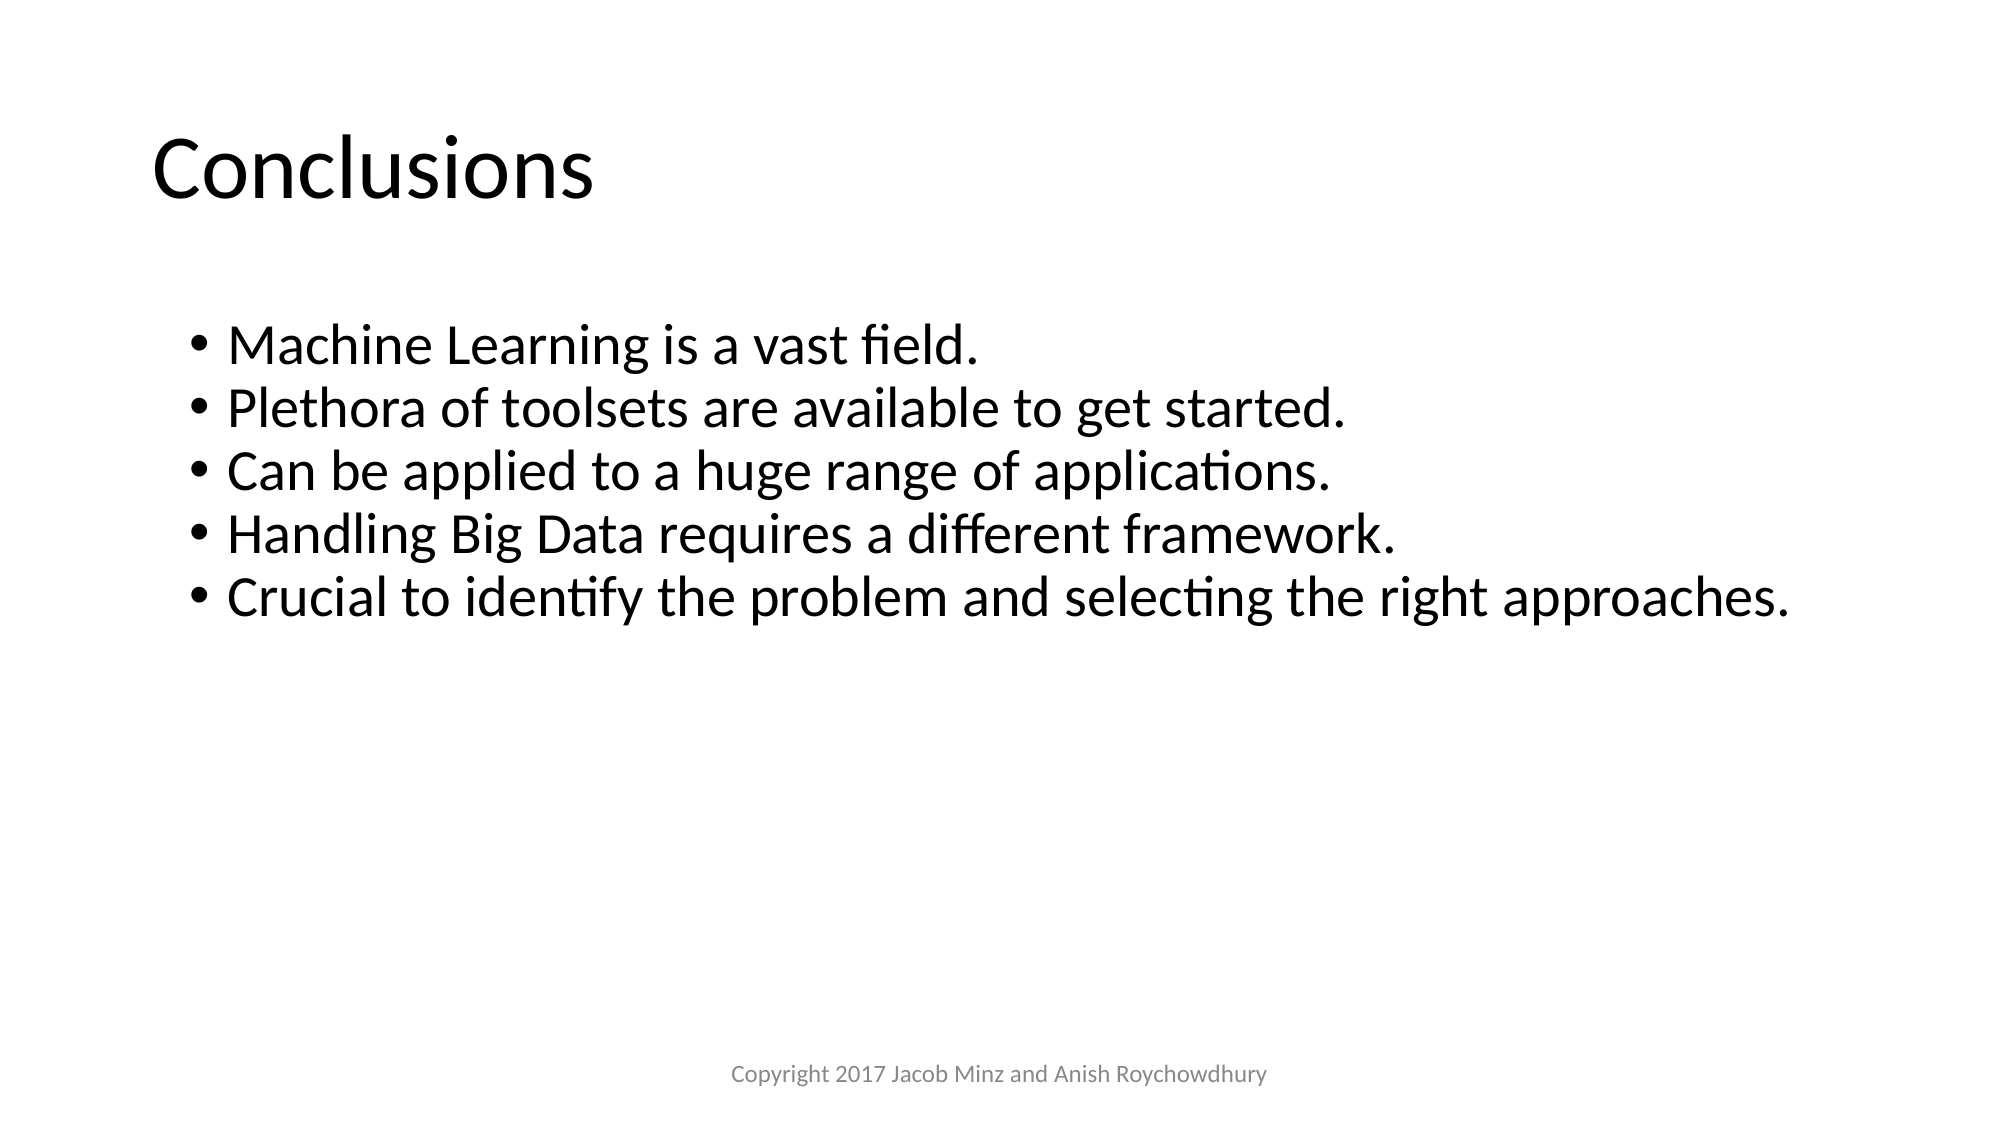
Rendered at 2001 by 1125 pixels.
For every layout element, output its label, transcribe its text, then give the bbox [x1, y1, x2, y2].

list Machine Learning is a vast field. Plethora of toolsets are available to get started. Can be applied to a huge range of applications. Handling Big Data requires a different framework. Crucial to identify the problem and selecting the right approaches. [137, 299, 1863, 1014]
footer Copyright 2017 Jacob Minz and Anish Roychowdhury [662, 1042, 1338, 1103]
title Conclusions [137, 59, 1863, 278]
